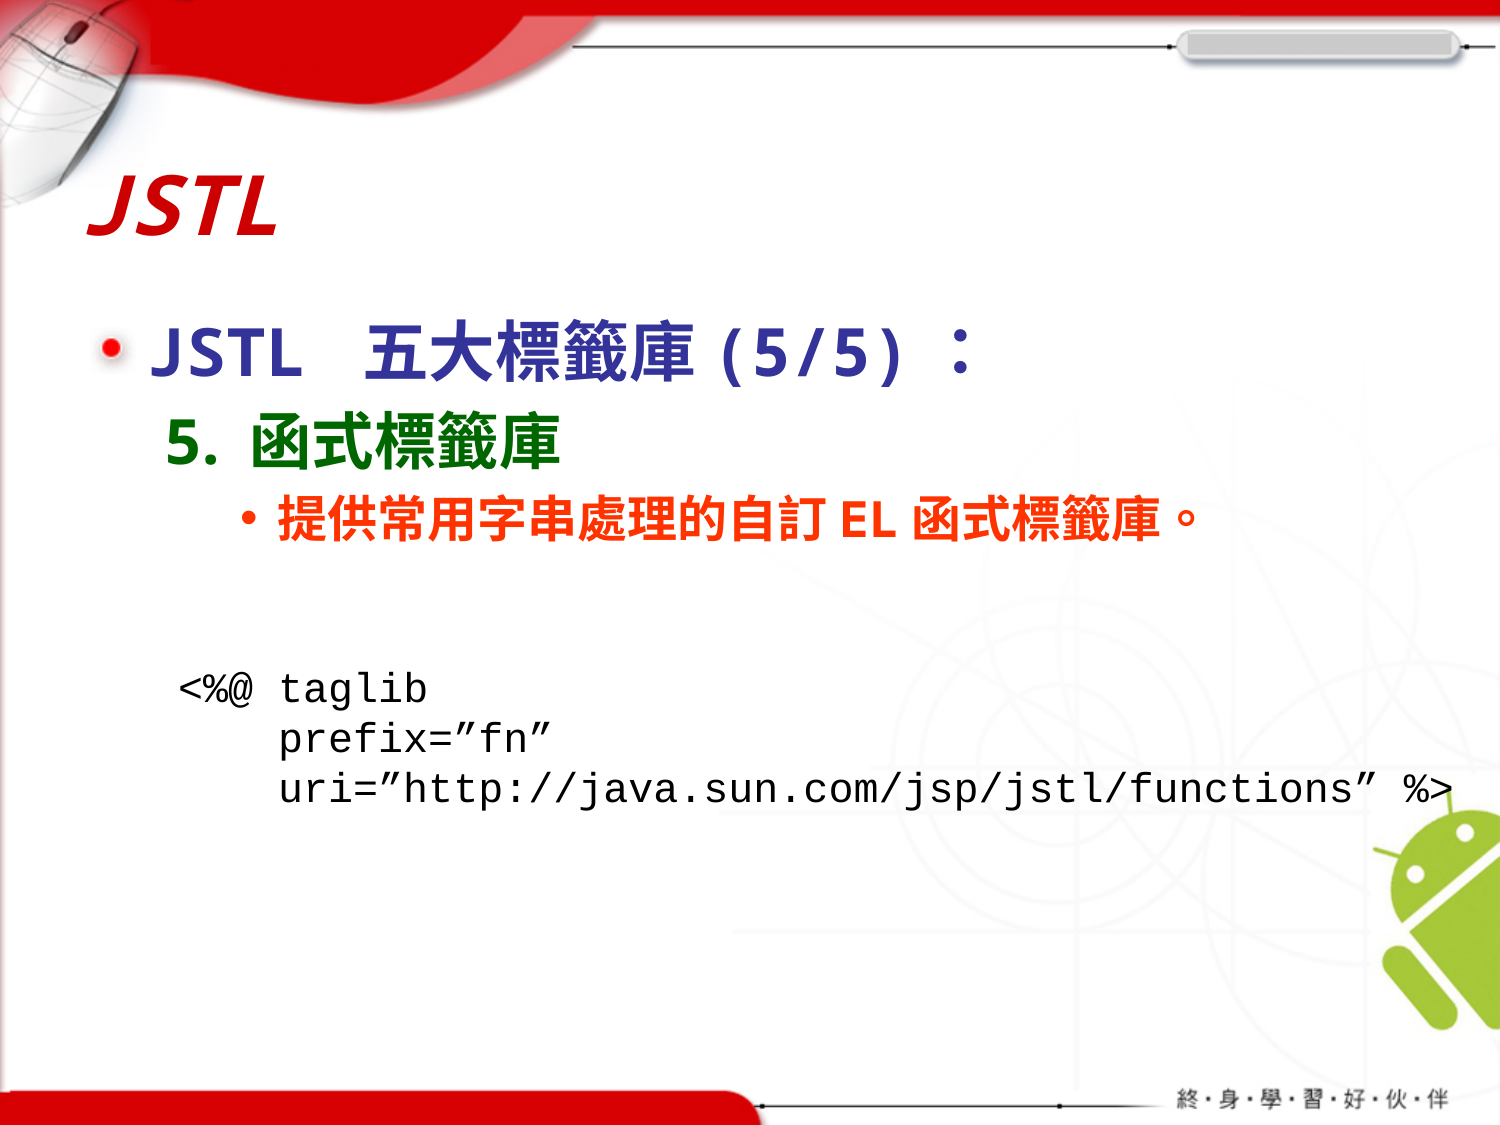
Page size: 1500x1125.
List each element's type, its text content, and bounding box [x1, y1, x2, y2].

list JSTL 五大標籤庫(5/5)： 函式標籤庫 提供常用字串處理的自訂EL函式標籤庫。 [75, 302, 1471, 1005]
picture [0, 0, 1500, 1125]
text_box <%@ taglib prefix=”fn” uri=”http://java.sun.com/jsp/jstl/functions” %> [163, 653, 1500, 819]
picture [90, 326, 137, 374]
title JSTL [64, 136, 1416, 268]
